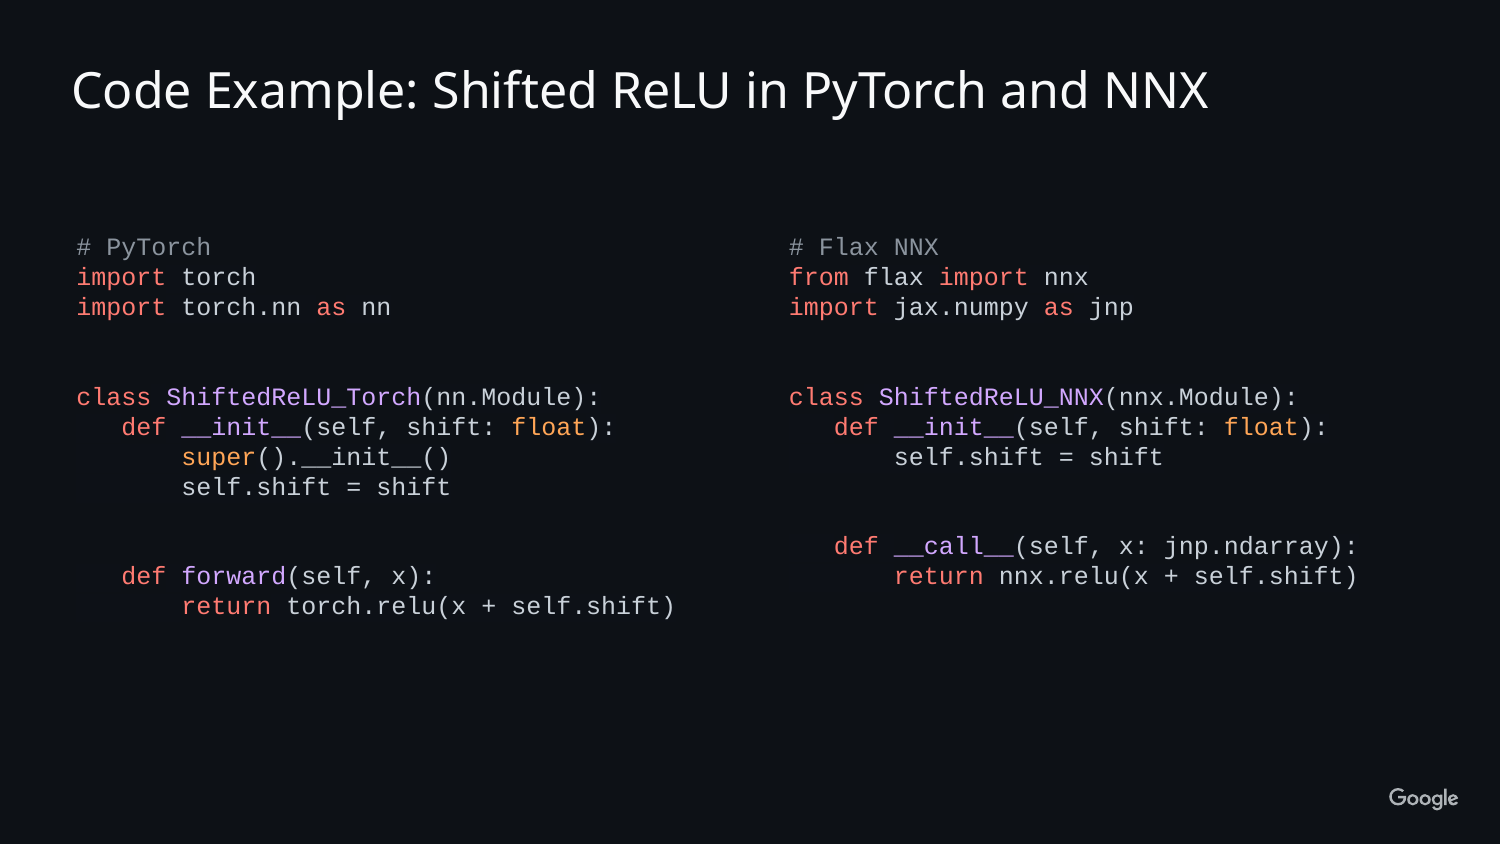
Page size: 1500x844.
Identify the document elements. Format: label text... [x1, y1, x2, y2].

text_box # Flax NNX from flax import nnx import jax.numpy as jnp class ShiftedReLU_NNX(nnx.Module): def __init__(self, shift: float): self.shift = shift def __call__(self, x: jnp.ndarray): return nnx.relu(x + self.shift) [774, 215, 1437, 605]
title Code Example: Shifted ReLU in PyTorch and NNX [56, 43, 1313, 215]
text_box # PyTorch import torch import torch.nn as nn class ShiftedReLU_Torch(nn.Module): def __init__(self, shift: float): super().__init__() self.shift = shift def forward(self, x): return torch.relu(x + self.shift) [61, 215, 725, 635]
